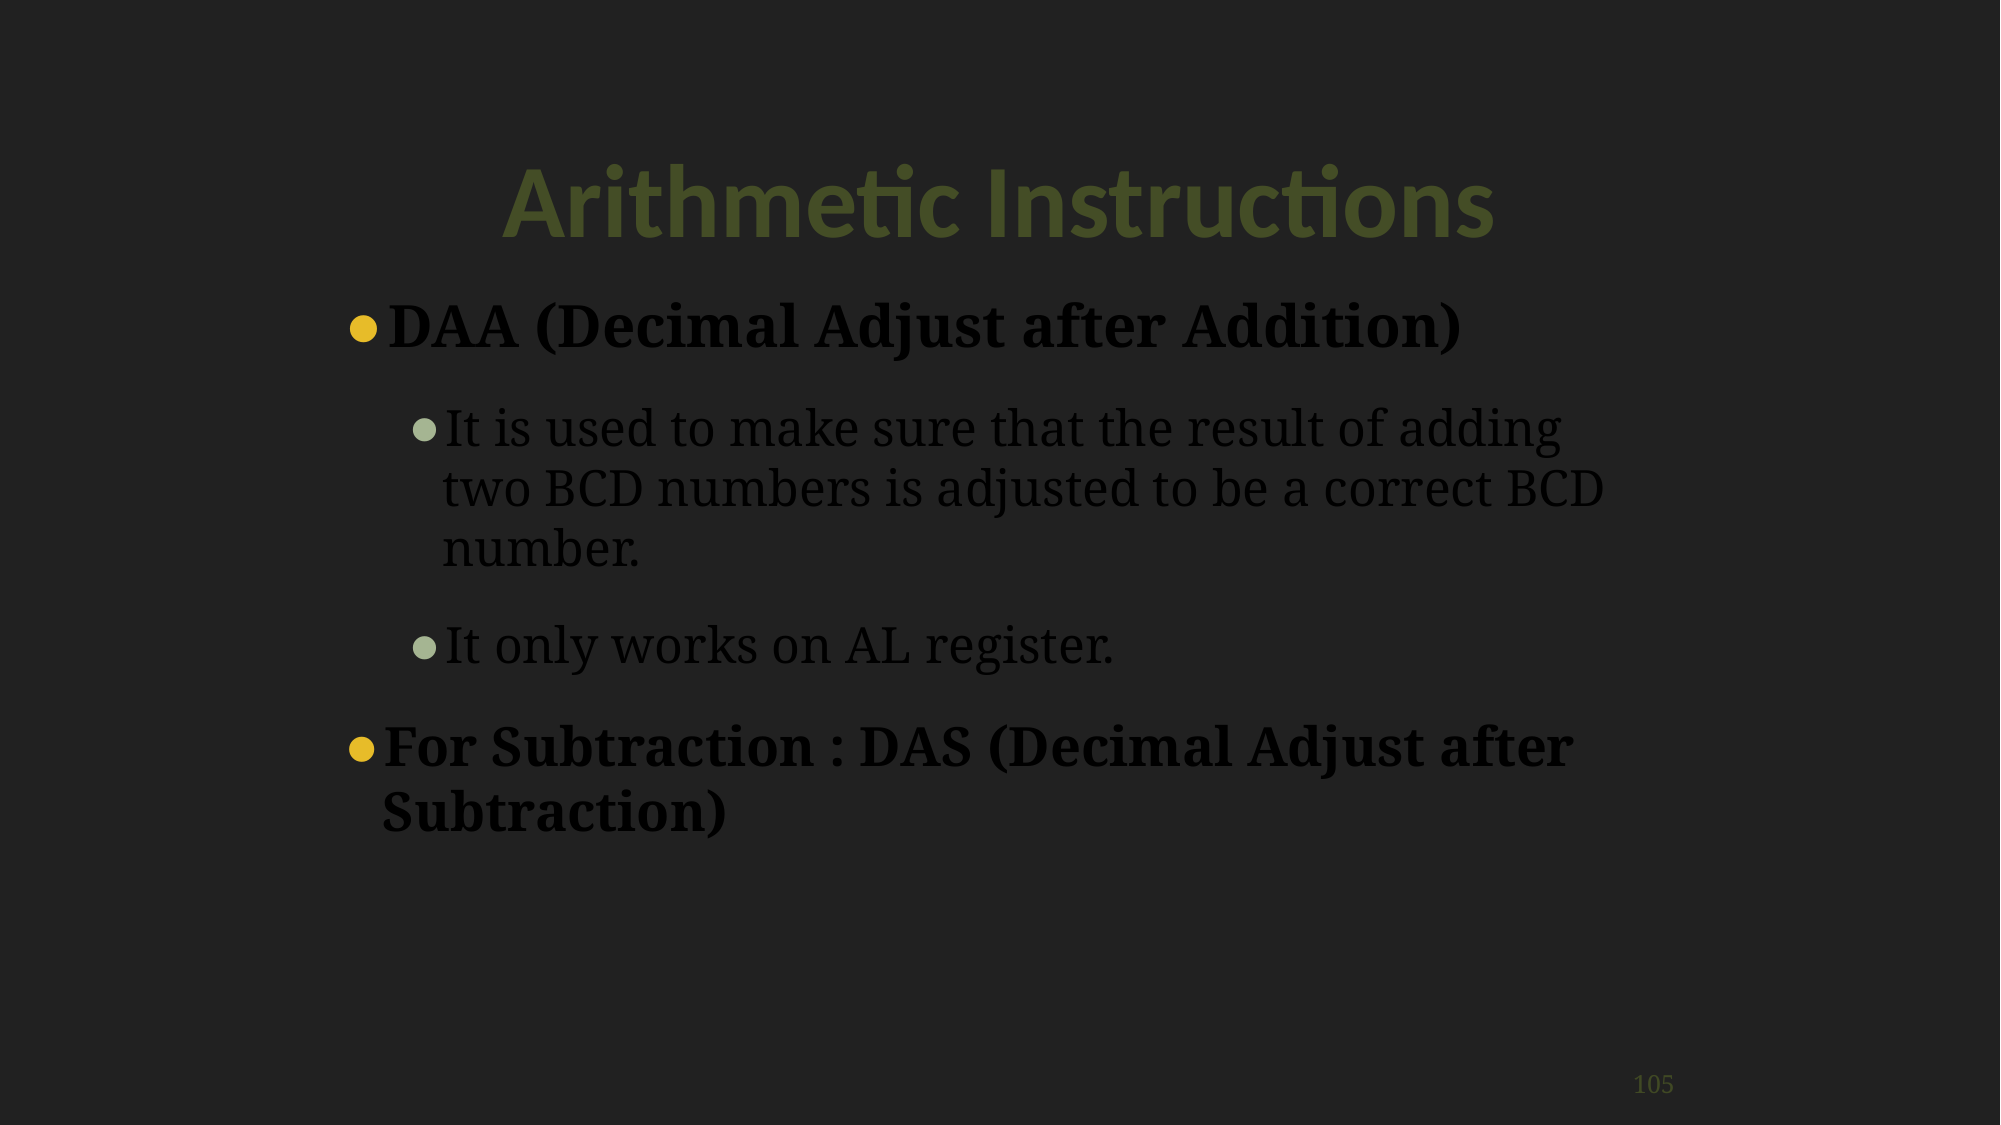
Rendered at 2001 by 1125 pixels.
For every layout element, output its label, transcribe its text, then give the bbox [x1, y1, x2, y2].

text_box DAA (Decimal Adjust after Addition) It is used to make sure that the result of adding two BCD numbers is adjusted to be a correct BCD number. It only works on AL register. For Subtraction : DAS (Decimal Adjust after Subtraction) [324, 281, 1675, 1038]
text_box Arithmetic Instructions [324, 115, 1675, 258]
text_box ‹#› [1550, 1042, 1675, 1103]
